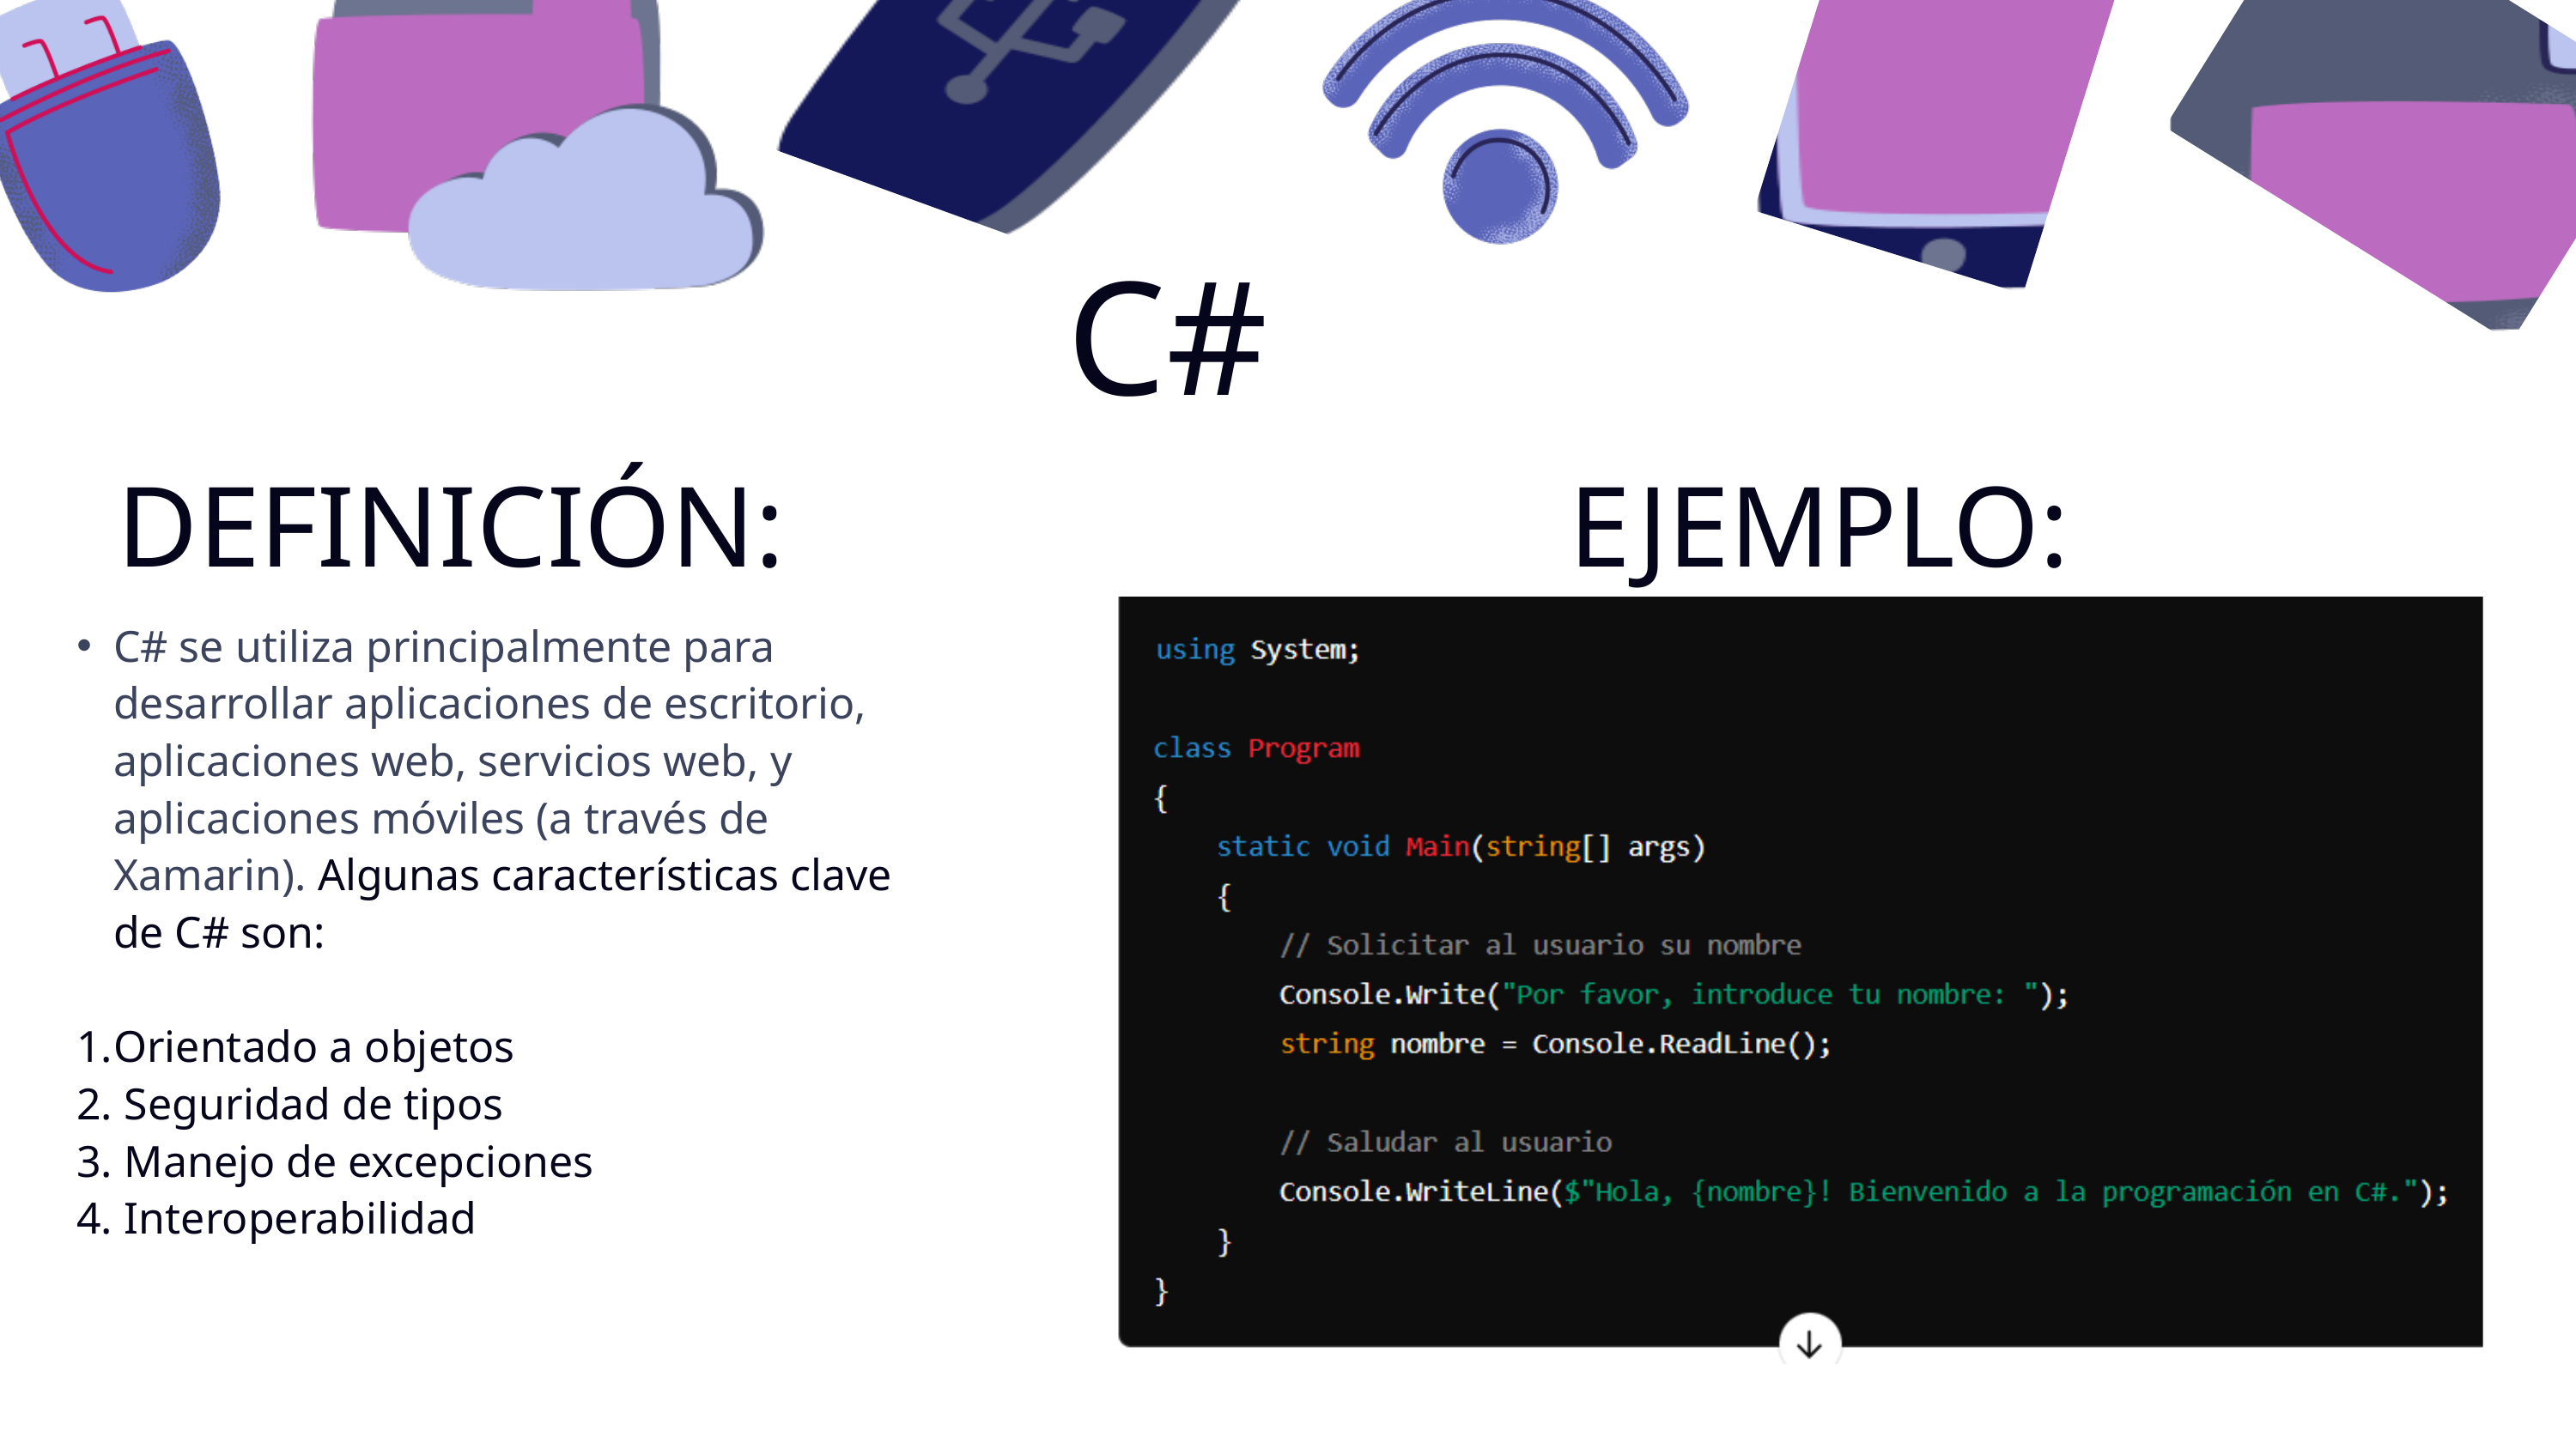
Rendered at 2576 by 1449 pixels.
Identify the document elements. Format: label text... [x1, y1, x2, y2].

text_box C# [953, 282, 1382, 427]
text_box DEFINICIÓN: [113, 488, 789, 590]
text_box [1103, 597, 2483, 1364]
text_box [728, 0, 1279, 294]
text_box [1753, 0, 2115, 294]
text_box [2165, 0, 2576, 343]
text_box [310, 0, 769, 294]
text_box [1321, 0, 1691, 262]
text_box [0, 0, 228, 315]
text_box EJEMPLO: [1424, 488, 2216, 590]
text_box C# se utiliza principalmente para desarrollar aplicaciones de escritorio, aplicaciones web, servicios web, y aplicaciones móviles (a través de Xamarin). Algunas características clave de C# son: Orientado a objetos Seguridad de tipos Manejo de excepciones Interoperabilidad [39, 613, 898, 1243]
